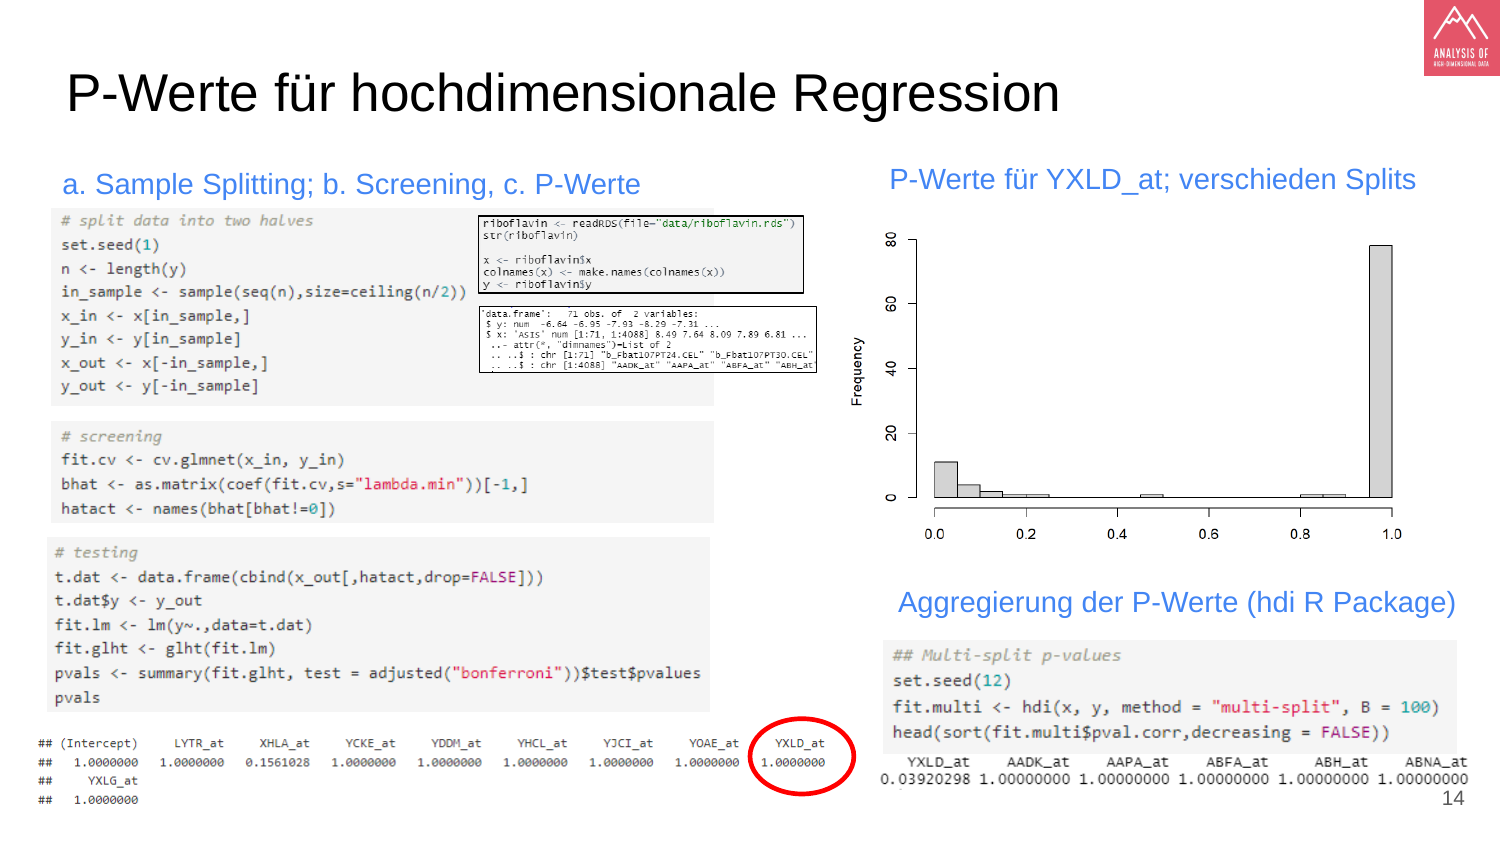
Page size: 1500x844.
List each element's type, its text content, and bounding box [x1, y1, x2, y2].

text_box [826, 145, 1466, 555]
slide_number ‹#› [1389, 798, 1480, 830]
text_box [47, 150, 817, 406]
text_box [47, 420, 714, 713]
picture [1424, 0, 1500, 76]
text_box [33, 718, 855, 817]
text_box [877, 568, 1481, 790]
title P-Werte für hochdimensionale Regression [51, 43, 1449, 138]
